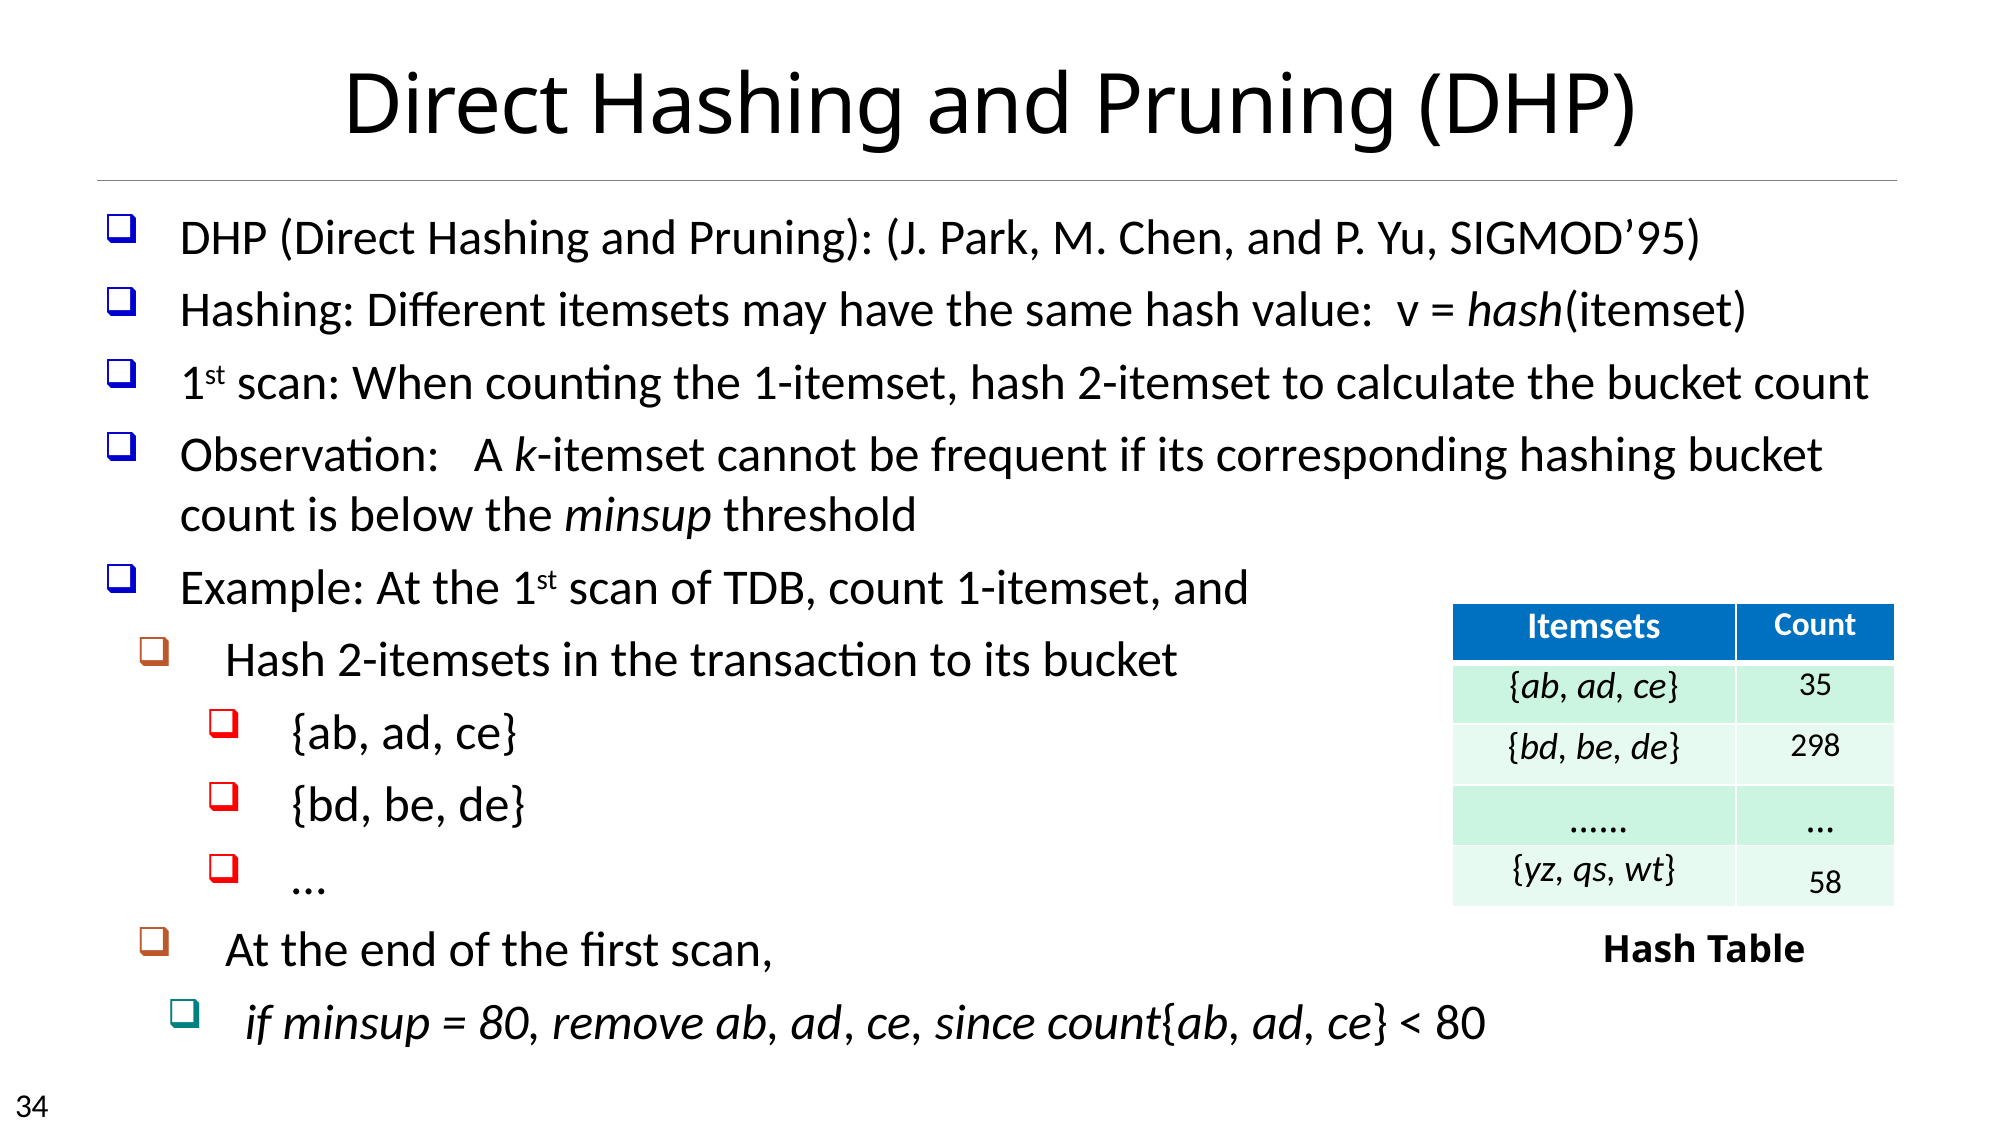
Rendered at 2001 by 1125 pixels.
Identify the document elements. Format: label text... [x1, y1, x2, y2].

list DHP (Direct Hashing and Pruning): (J. Park, M. Chen, and P. Yu, SIGMOD’95) Hashing: Different itemsets may have the same hash value: v = hash(itemset) 1st scan: When counting the 1-itemset, hash 2-itemset to calculate the bucket count Observation: A k-itemset cannot be frequent if its corresponding hashing bucket count is below the minsup threshold Example: At the 1st scan of TDB, count 1-itemset, and Hash 2-itemsets in the transaction to its bucket {ab, ad, ce} {bd, be, de} … At the end of the first scan, if minsup = 80, remove ab, ad, ce, since count{ab, ad, ce} < 80 [88, 196, 1892, 1035]
table_cell …… [1453, 786, 1735, 845]
table_cell {bd, be, de} [1453, 725, 1735, 784]
text_box Hash Table [1587, 917, 1821, 978]
table_cell 298 [1737, 725, 1894, 784]
table_cell 35 [1737, 666, 1894, 723]
table_header Itemsets [1453, 604, 1735, 660]
title Direct Hashing and Pruning (DHP) [57, 36, 1923, 158]
table_cell {yz, qs, wt} [1453, 846, 1735, 906]
table_cell 58 [1737, 846, 1894, 906]
table_header Count [1737, 604, 1894, 660]
table_cell {ab, ad, ce} [1453, 666, 1735, 723]
table_cell … [1737, 786, 1894, 845]
